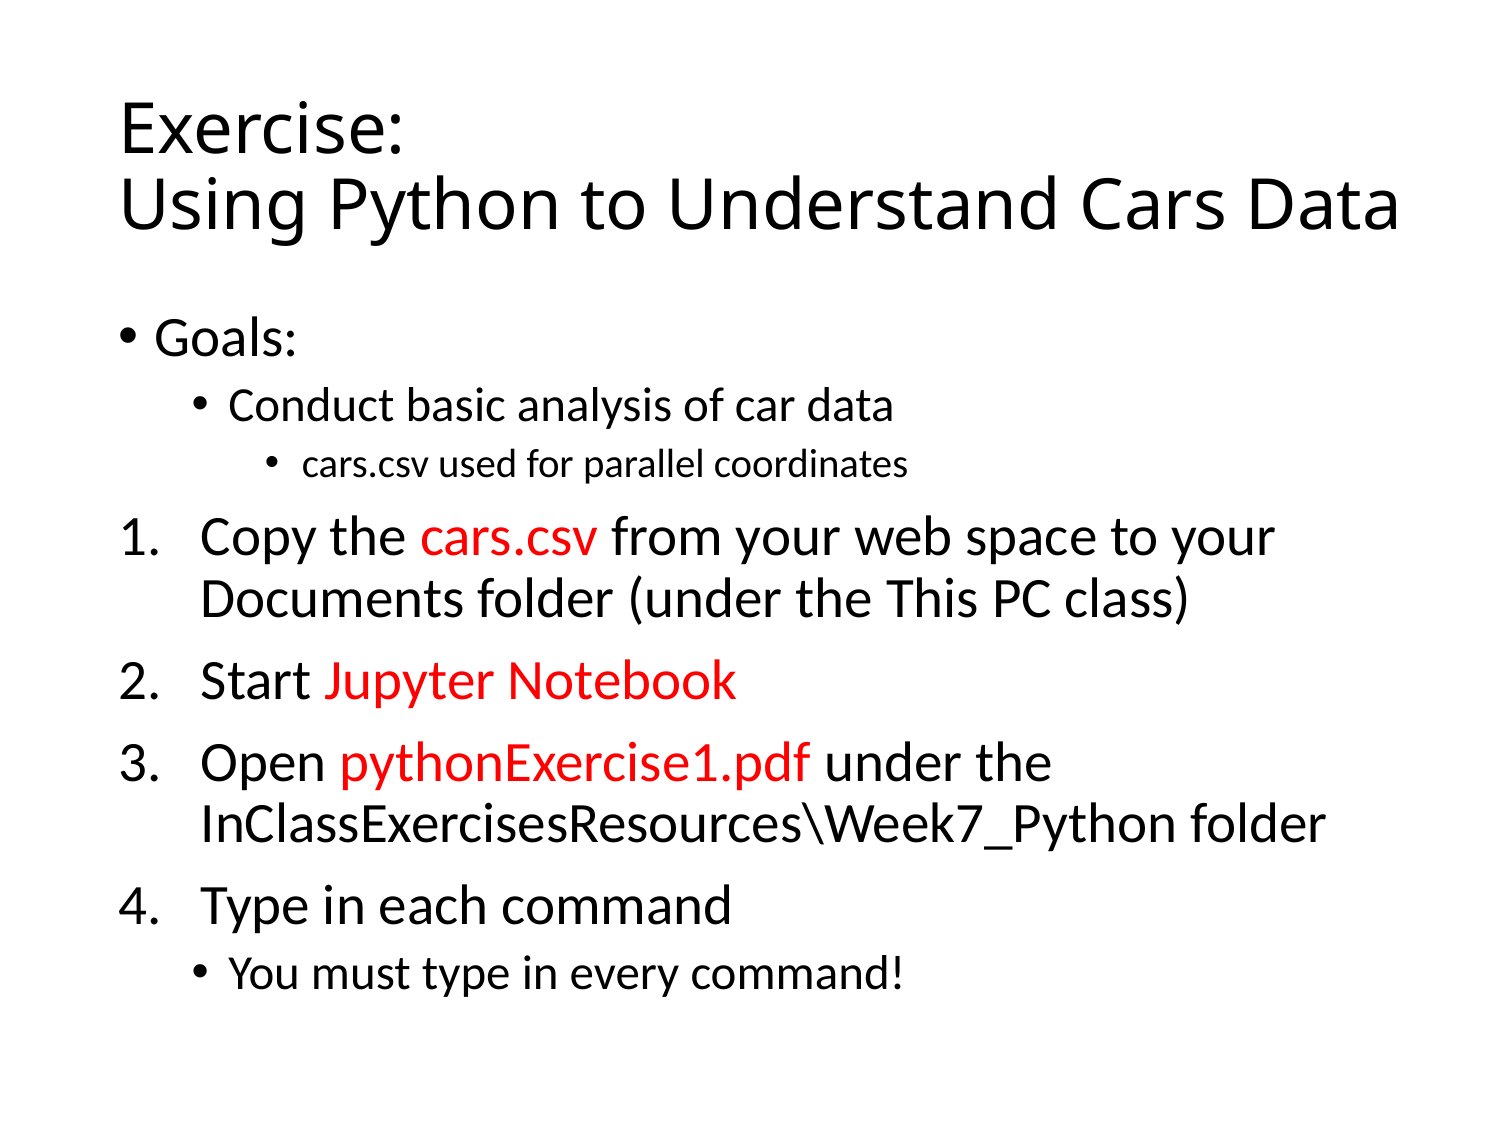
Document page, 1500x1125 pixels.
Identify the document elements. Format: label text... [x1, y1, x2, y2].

list Goals: Conduct basic analysis of car data cars.csv used for parallel coordinates Copy the cars.csv from your web space to your Documents folder (under the This PC class) Start Jupyter Notebook Open pythonExercise1.pdf under the InClassExercisesResources\Week7_Python folder Type in each command You must type in every command! [103, 299, 1397, 1014]
title Exercise: Using Python to Understand Cars Data [103, 59, 1478, 278]
